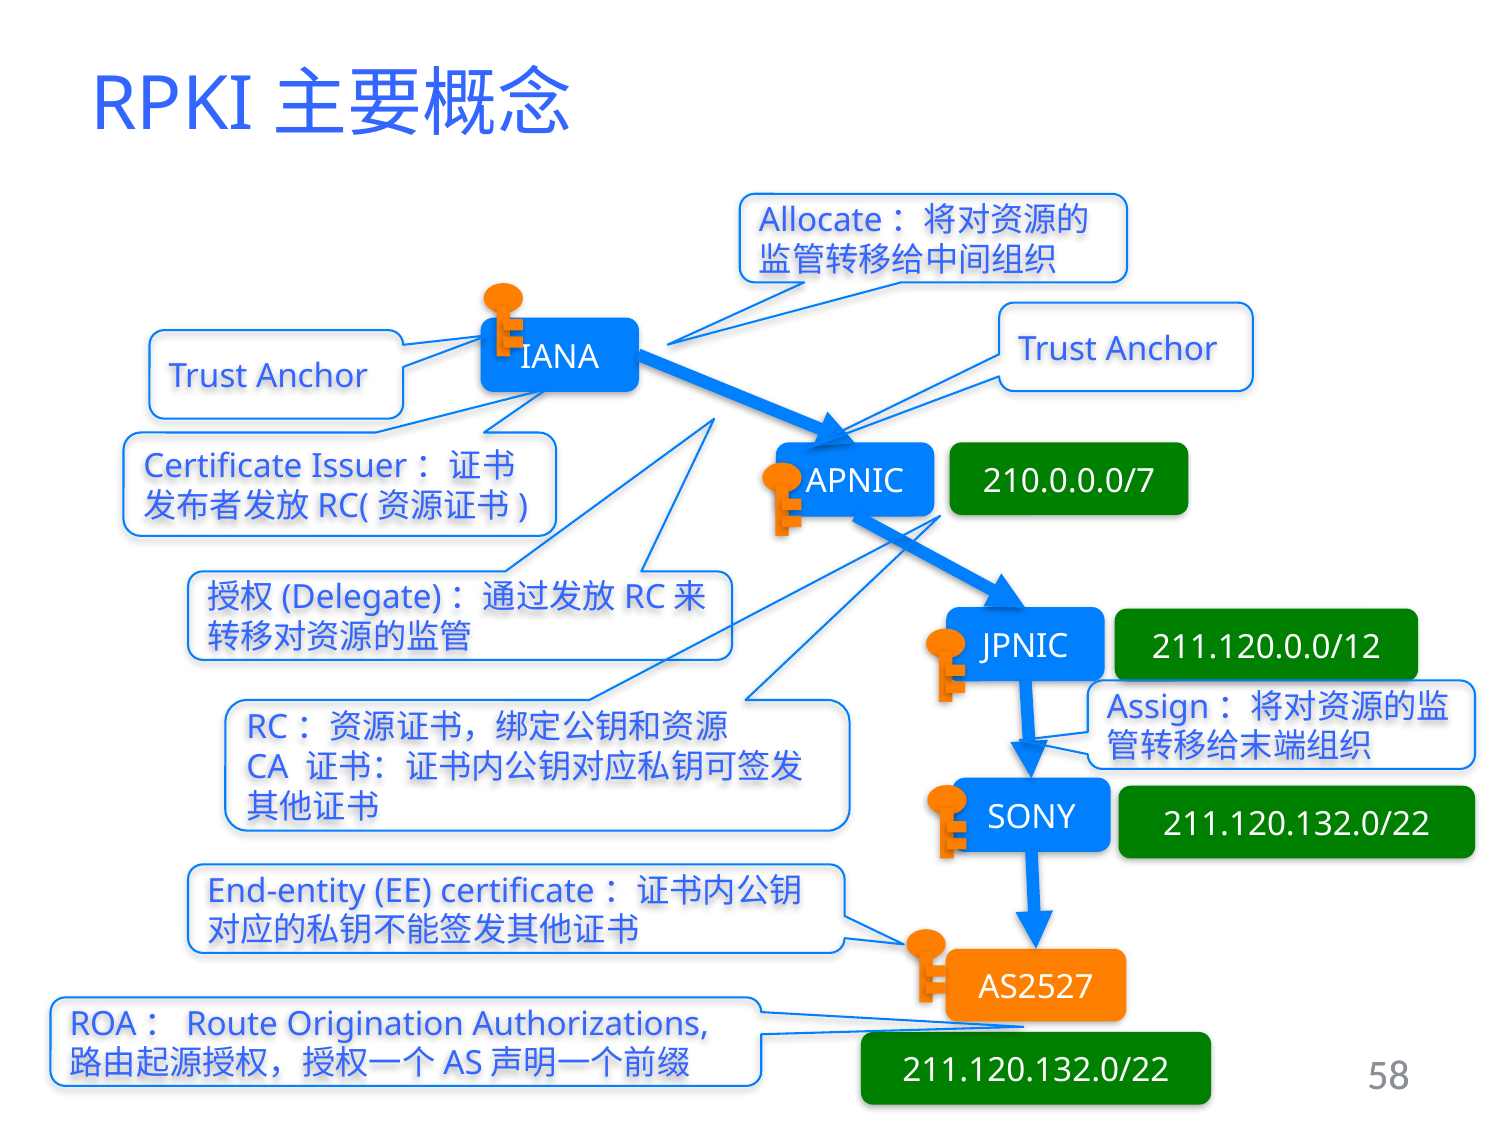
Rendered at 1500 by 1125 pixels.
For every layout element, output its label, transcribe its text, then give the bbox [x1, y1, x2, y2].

text_box Certificate Issuer：证书发布者发放RC(资源证书) [122, 388, 557, 537]
title RPKI主要概念 [75, 6, 1425, 194]
text_box 211.120.132.0/22 [1117, 784, 1476, 860]
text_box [637, 354, 856, 444]
text_box ROA：Route Origination Authorizations, 路由起源授权，授权一个AS声明一个前缀 [49, 996, 1025, 1087]
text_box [1025, 680, 1032, 779]
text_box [854, 515, 1026, 608]
text_box JPNIC [946, 607, 1105, 682]
text_box 211.120.0.0/12 [1113, 607, 1419, 678]
text_box Assign：将对资源的监管转移给末端组织 [1037, 679, 1476, 770]
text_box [927, 784, 967, 859]
text_box 211.120.132.0/22 [860, 1031, 1212, 1106]
text_box 210.0.0.0/7 [948, 441, 1190, 516]
text_box APNIC [775, 442, 935, 517]
text_box Allocate：将对资源的监管转移给中间组织 [666, 192, 1128, 346]
text_box SONY [954, 777, 1111, 852]
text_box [1031, 850, 1037, 949]
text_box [762, 462, 802, 537]
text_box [925, 628, 966, 703]
text_box 58 [1213, 1042, 1425, 1103]
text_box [483, 282, 524, 357]
text_box AS2527 [944, 948, 1128, 1023]
text_box 授权(Delegate)：通过发放RC来转移对资源的监管 [187, 452, 733, 661]
text_box RC：资源证书，绑定公钥和资源 CA 证书：证书内公钥对应私钥可签发其他证书 [224, 562, 851, 832]
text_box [906, 928, 946, 1003]
text_box Trust Anchor [860, 301, 1254, 430]
text_box End-entity (EE) certificate：证书内公钥对应的私钥不能签发其他证书 [187, 863, 901, 954]
text_box IANA [480, 317, 640, 392]
text_box Trust Anchor [148, 329, 478, 420]
